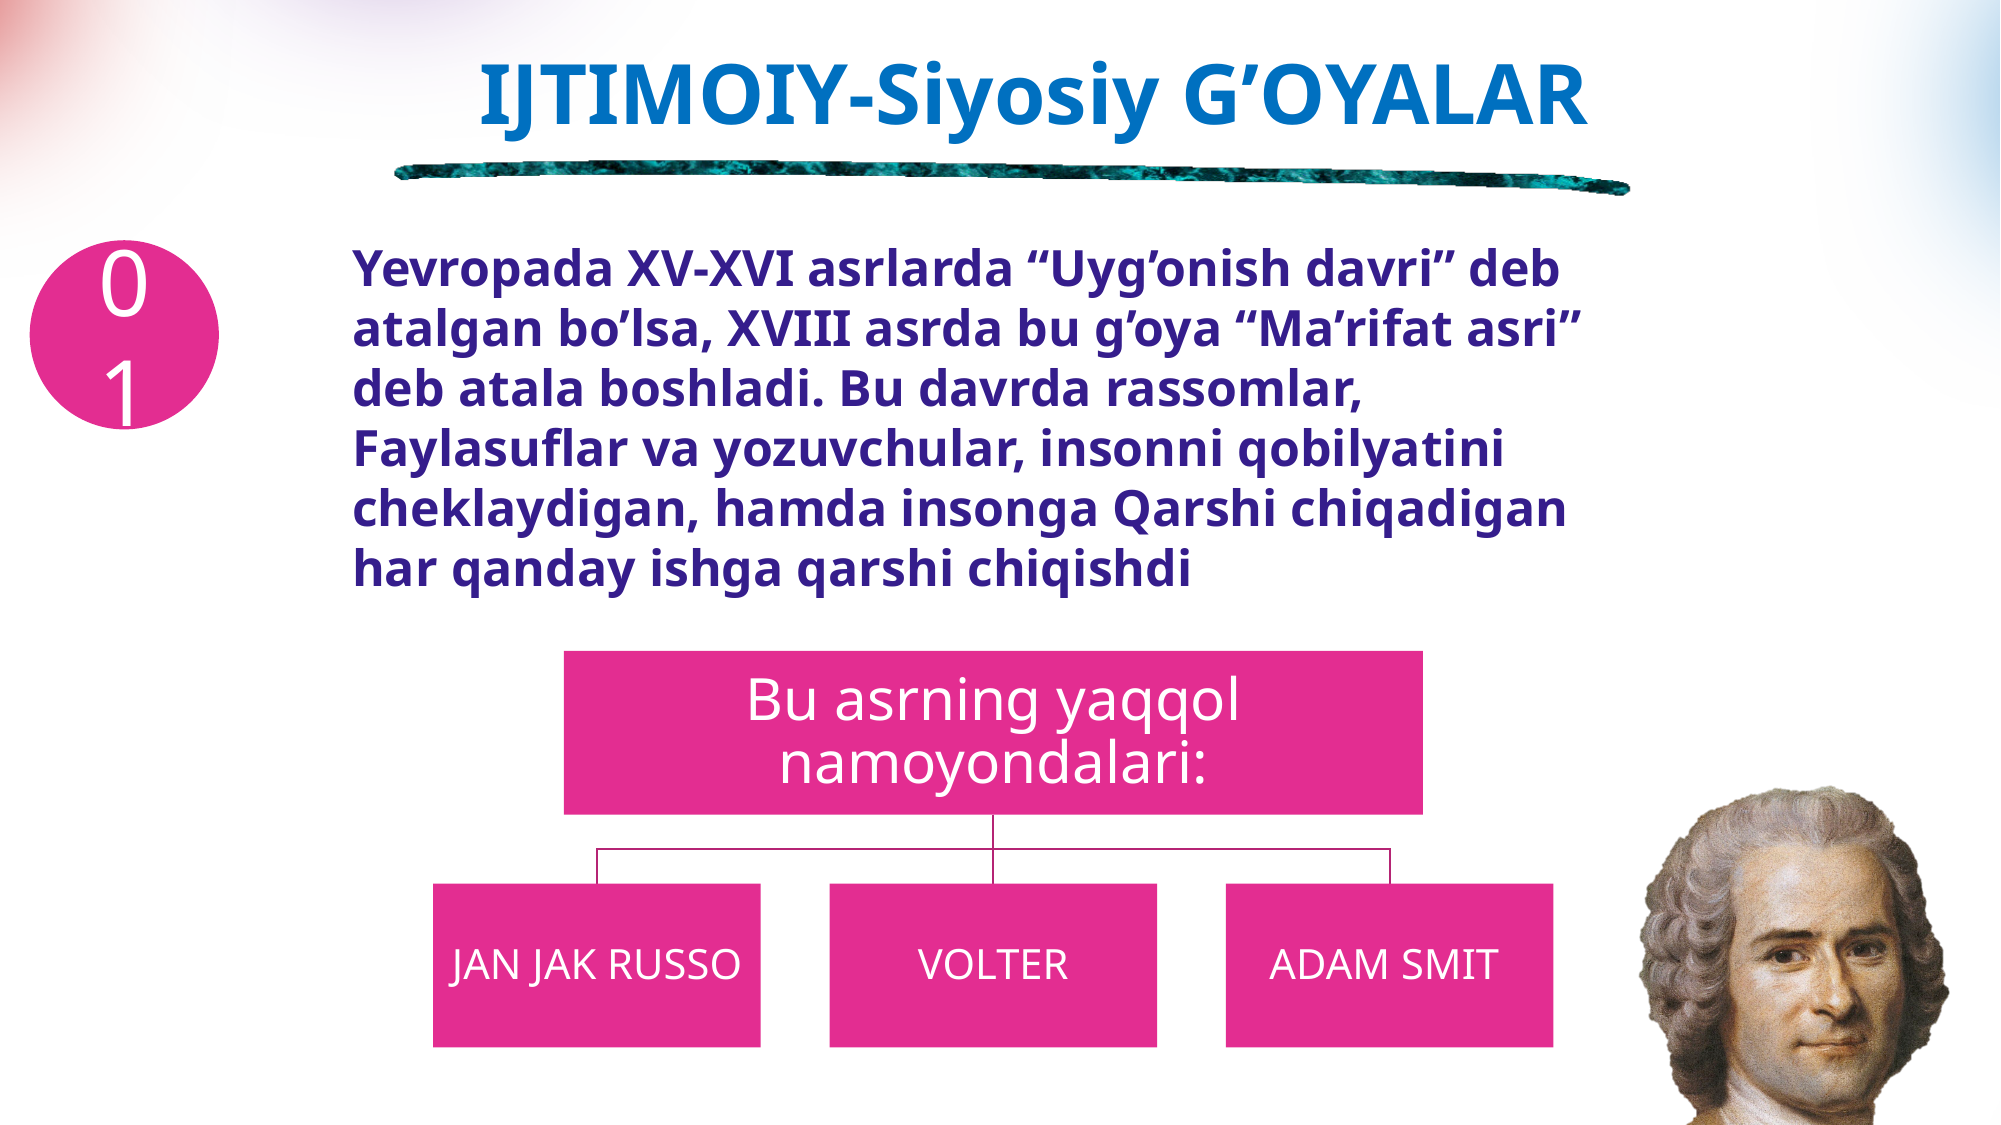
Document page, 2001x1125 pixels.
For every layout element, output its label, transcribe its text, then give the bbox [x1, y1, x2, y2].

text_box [249, 650, 1738, 1048]
text_box IJTIMOIY-Siyosiy G’OYALAR [211, 33, 1858, 149]
picture [1604, 765, 2000, 1125]
text_box 01 [28, 239, 220, 431]
picture [381, 151, 1644, 205]
text_box Yevropada XV-XVI asrlarda “Uyg’onish davri” deb atalgan bo’lsa, XVIII asrda bu g’oya “Ma’rifat asri” deb atala boshladi. Bu davrda rassomlar, Faylasuflar va yozuvchular, insonni qobilyatini cheklaydigan, hamda insonga Qarshi chiqadigan har qanday ishga qarshi chiqishdi [337, 229, 1634, 605]
